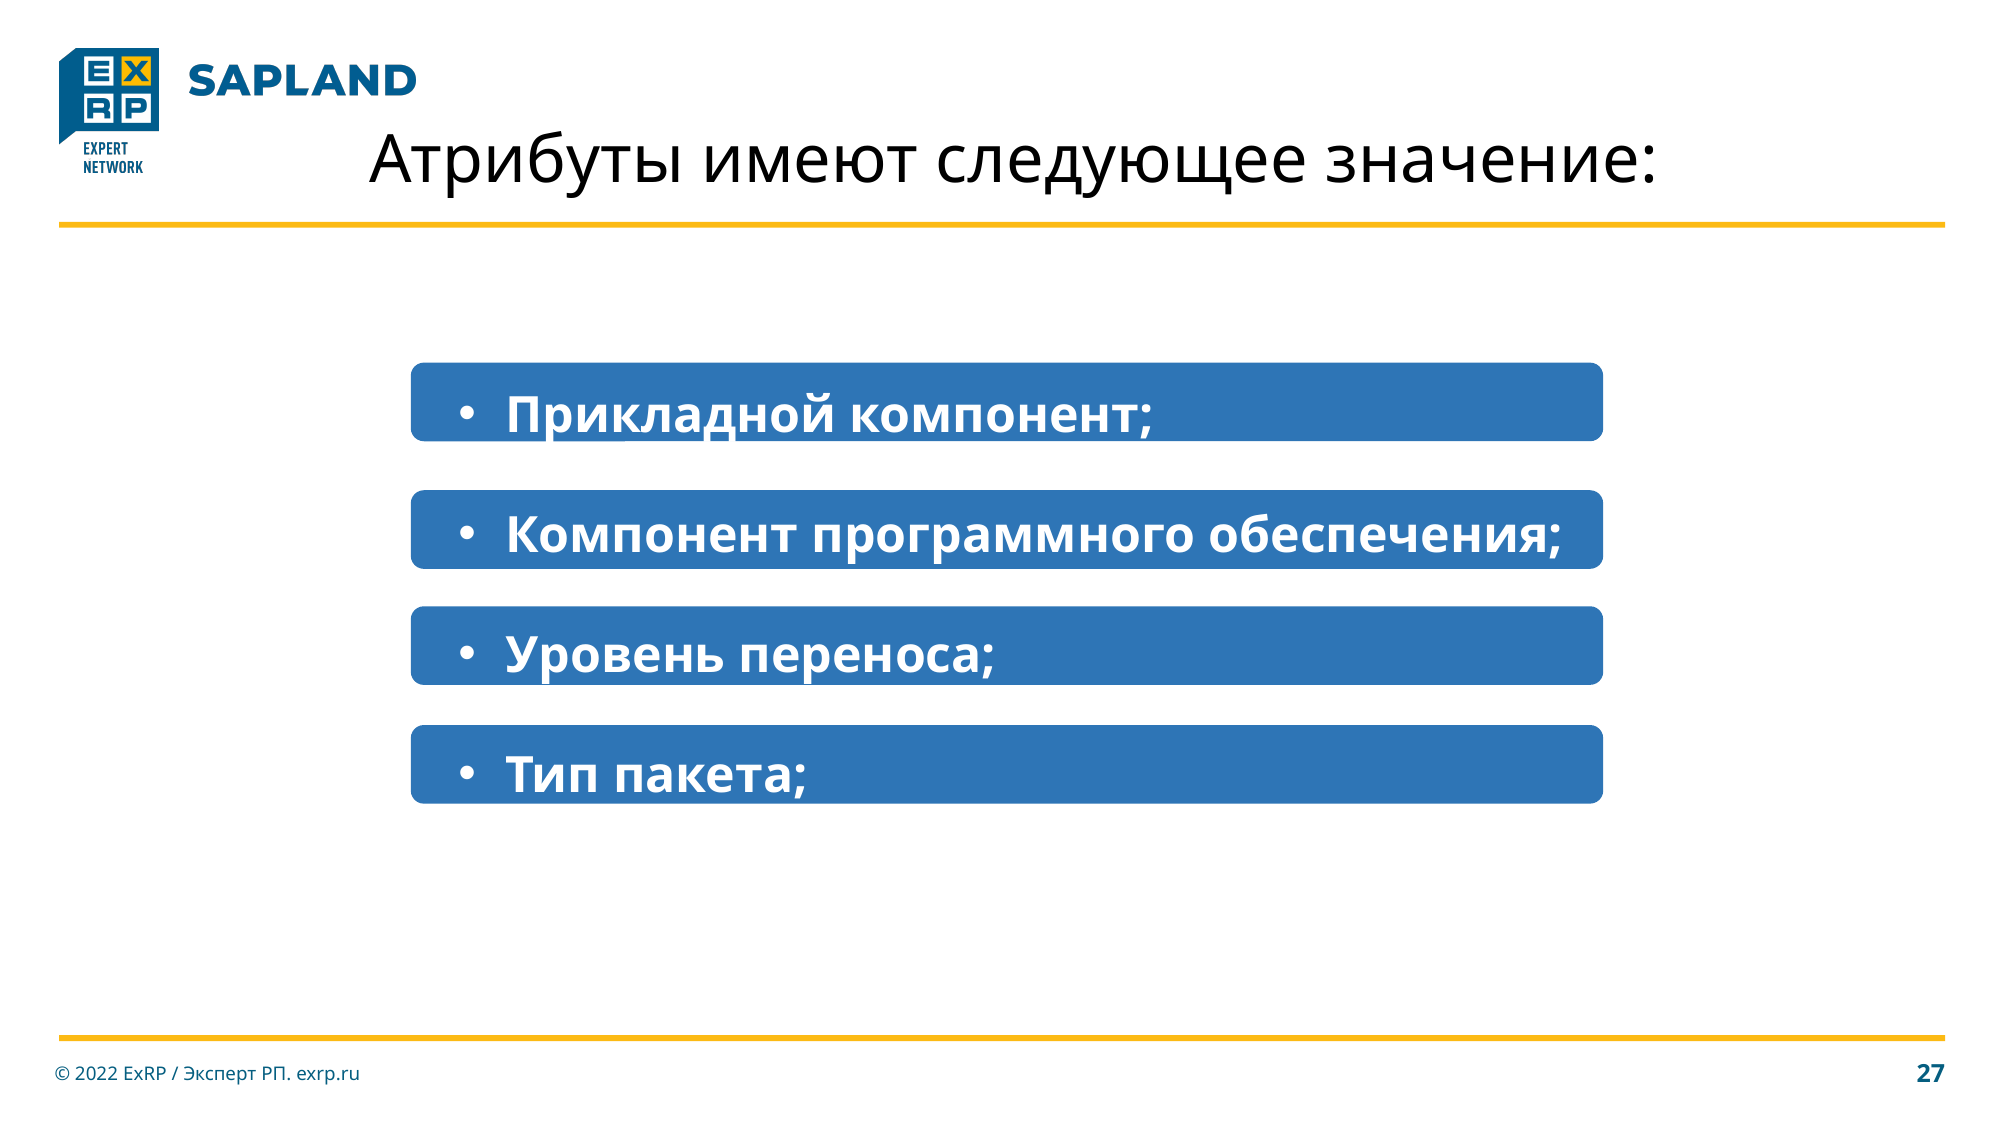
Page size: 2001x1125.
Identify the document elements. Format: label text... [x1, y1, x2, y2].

picture [59, 132, 159, 173]
picture [122, 57, 150, 85]
picture [85, 57, 113, 85]
text_box Прикладной компонент; Компонент программного обеспечения; Уровень переноса; Тип пакета; [443, 315, 1843, 810]
picture [85, 94, 113, 122]
text_box [410, 725, 443, 804]
text_box [410, 606, 443, 685]
picture [104, 163, 108, 173]
title Атрибуты имеют следующее значение: [340, 123, 1675, 207]
picture [122, 94, 150, 122]
text_box [410, 362, 443, 442]
slide_number 27 [1862, 1044, 1961, 1105]
text_box [410, 490, 443, 569]
picture [59, 48, 74, 60]
footer © 2022 ExRP / Эксперт РП. exrp.ru [39, 1042, 468, 1103]
picture [189, 64, 416, 96]
